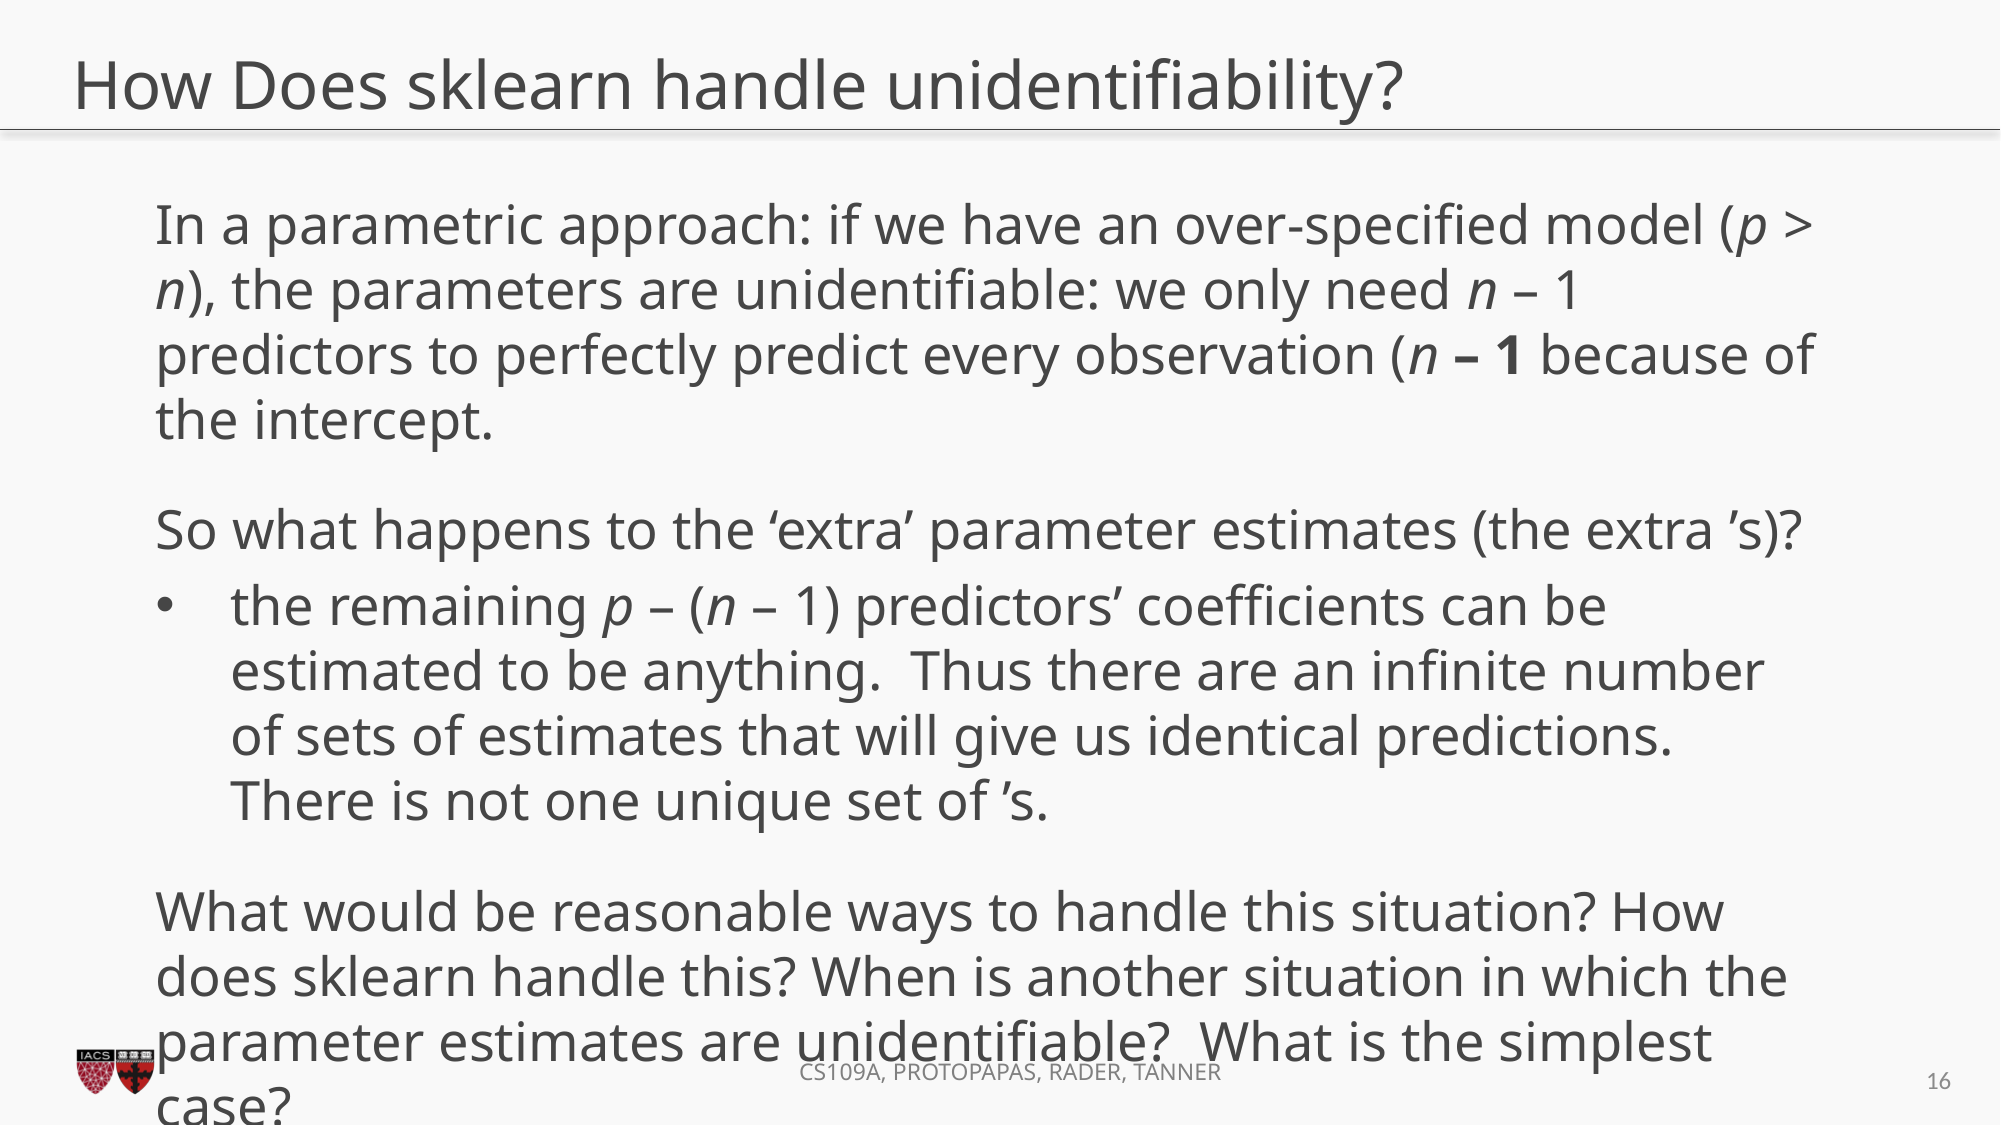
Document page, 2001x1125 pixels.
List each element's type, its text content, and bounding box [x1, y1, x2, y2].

picture [75, 1049, 155, 1095]
title How Does sklearn handle unidentifiability? [57, 35, 1943, 162]
slide_number 16 [1500, 1050, 1967, 1110]
